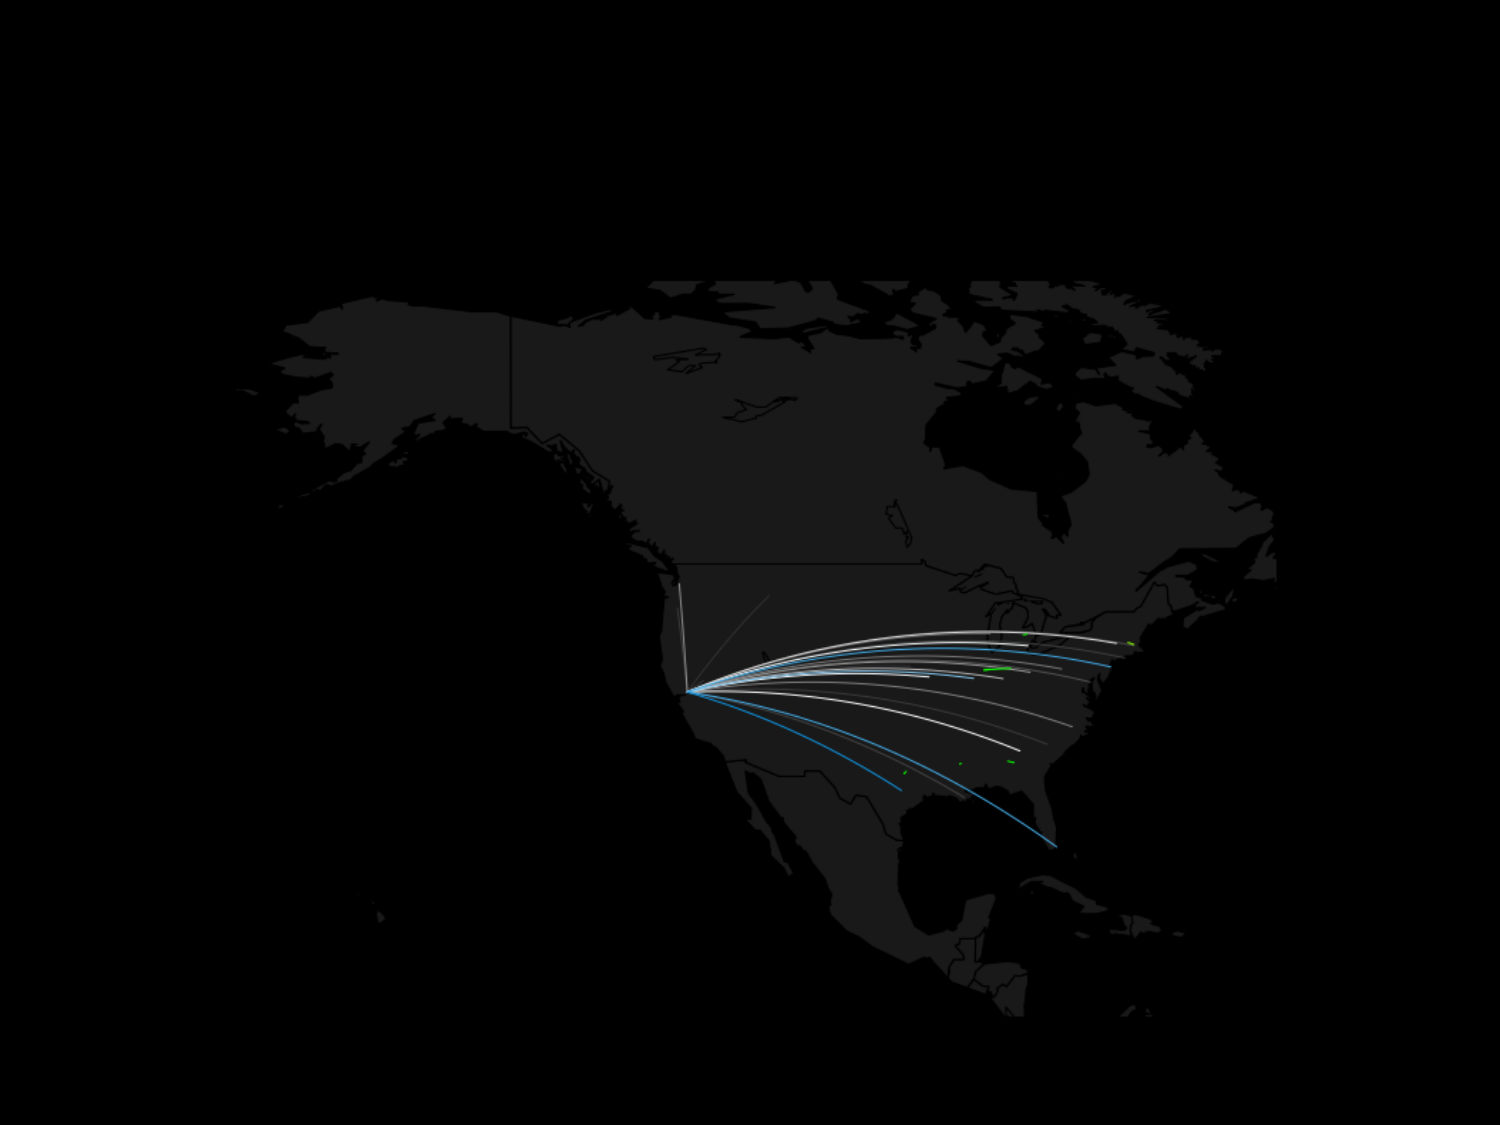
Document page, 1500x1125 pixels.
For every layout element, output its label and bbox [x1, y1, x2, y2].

picture [0, 170, 1500, 1125]
